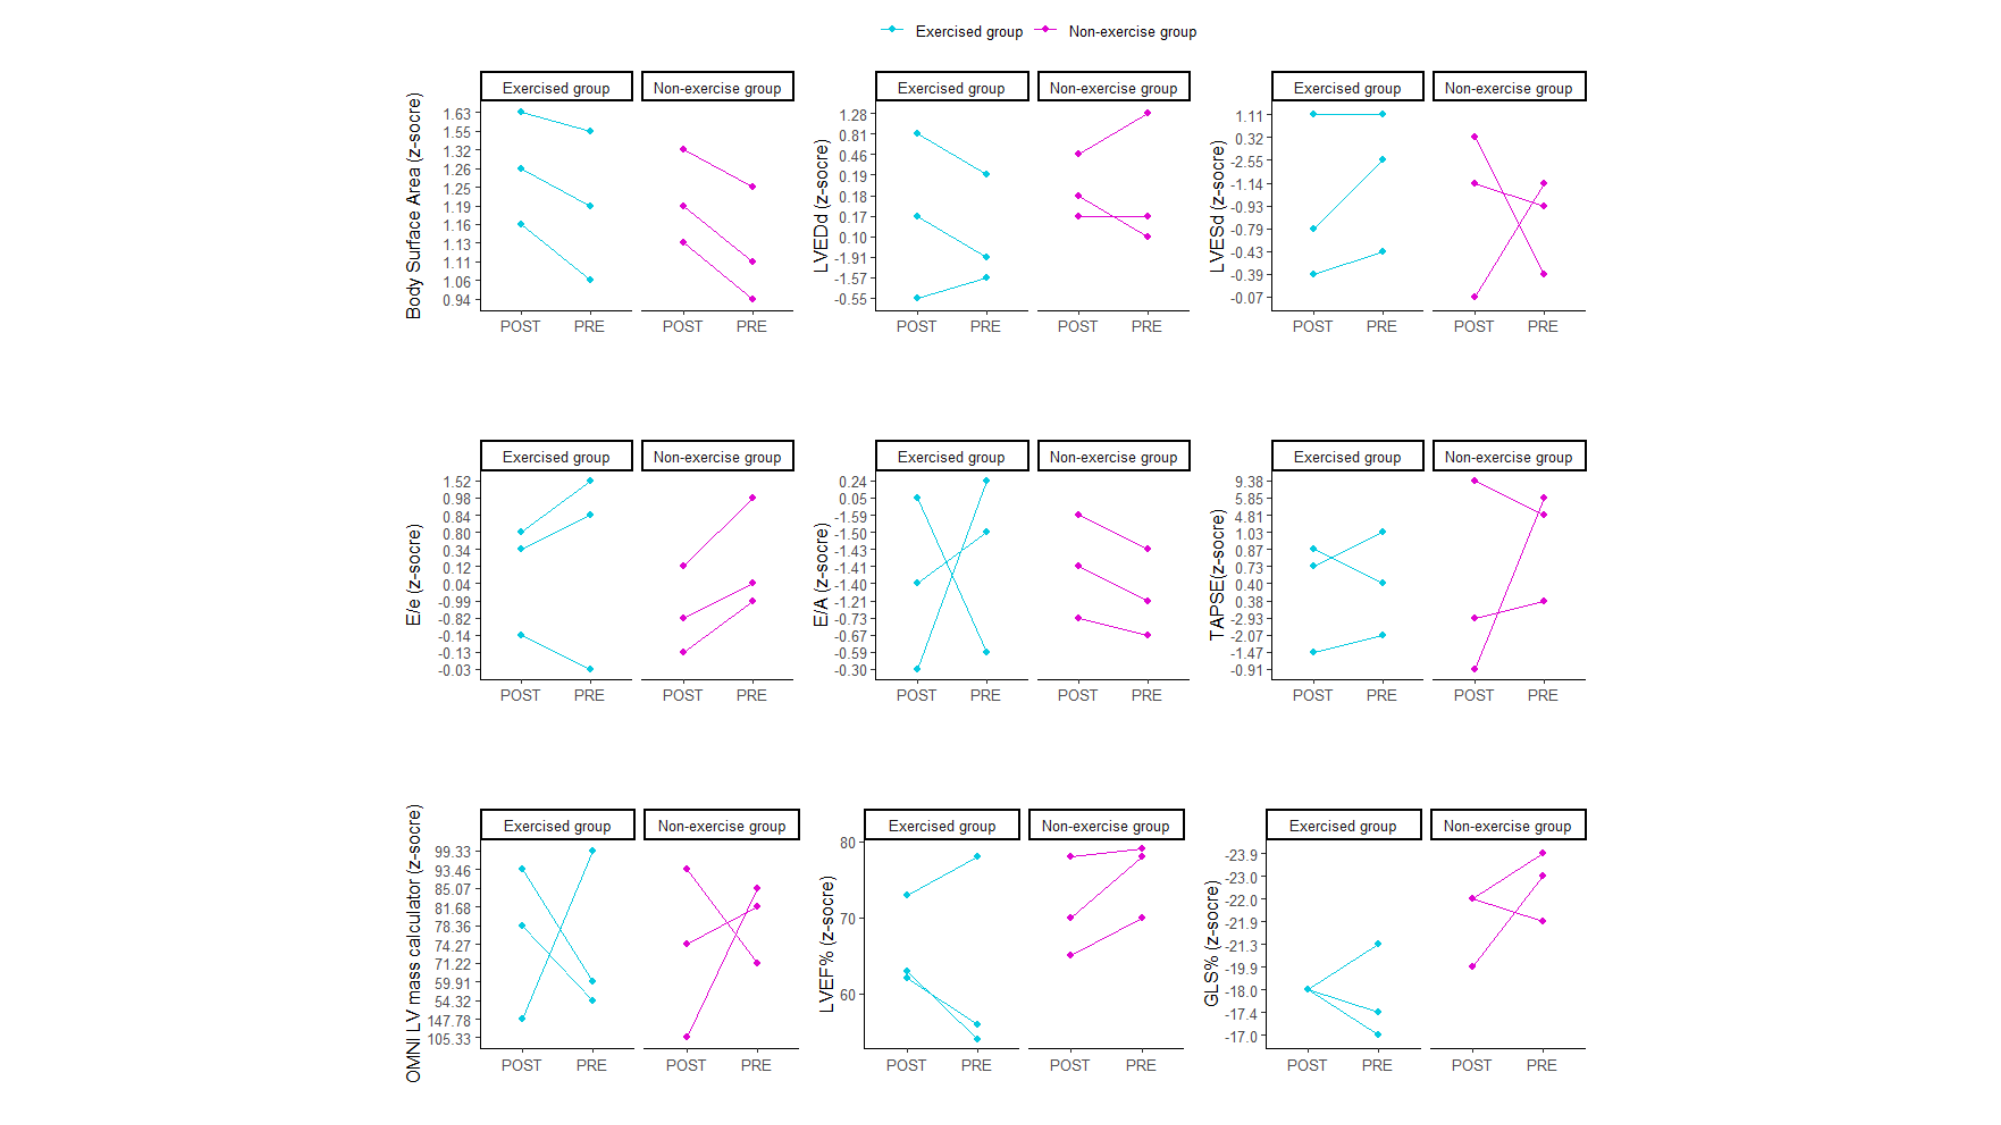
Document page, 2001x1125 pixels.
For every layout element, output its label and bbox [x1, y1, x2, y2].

picture [387, 0, 1604, 1114]
